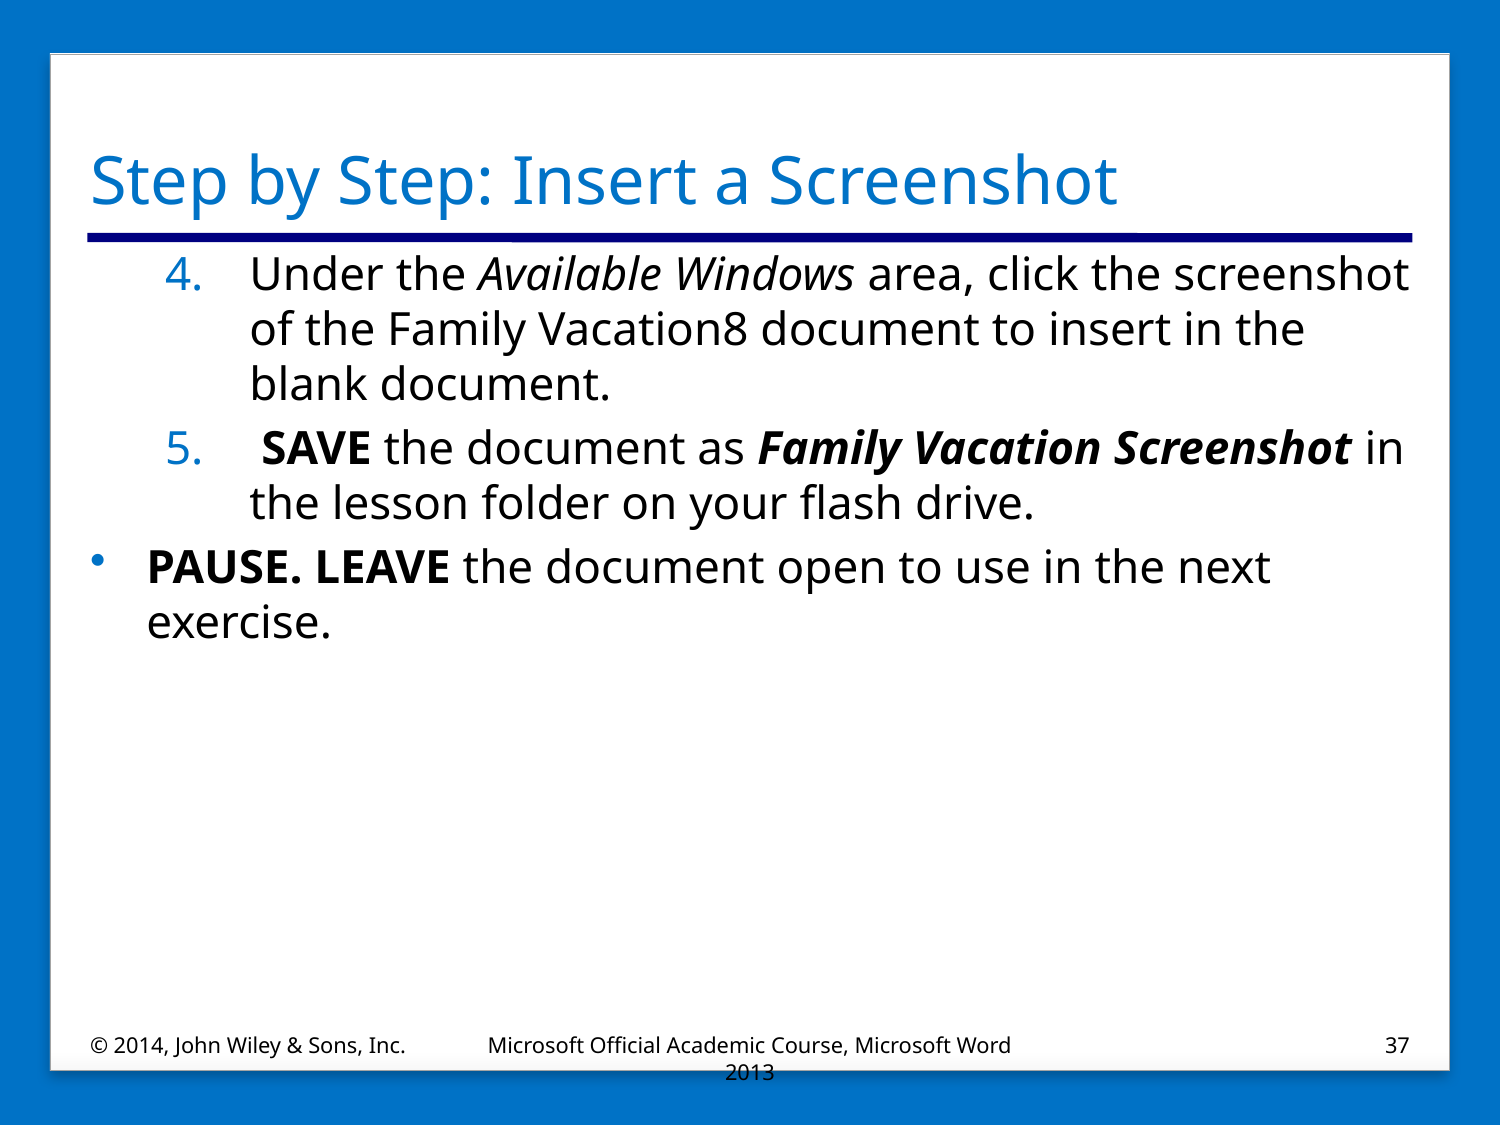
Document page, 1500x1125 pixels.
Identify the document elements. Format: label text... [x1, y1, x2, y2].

title Step by Step: Insert a Screenshot [74, 74, 1426, 226]
slide_number 37 [1074, 1024, 1426, 1103]
footer Microsoft Official Academic Course, Microsoft Word 2013 [449, 1024, 1051, 1103]
list Under the Available Windows area, click the screenshot of the Family Vacation8 document to insert in the blank document. SAVE the document as Family Vacation Screenshot in the lesson folder on your flash drive. PAUSE. LEAVE the document open to use in the next exercise. [75, 237, 1425, 1063]
slide_number © 2014, John Wiley & Sons, Inc. [74, 1024, 426, 1103]
